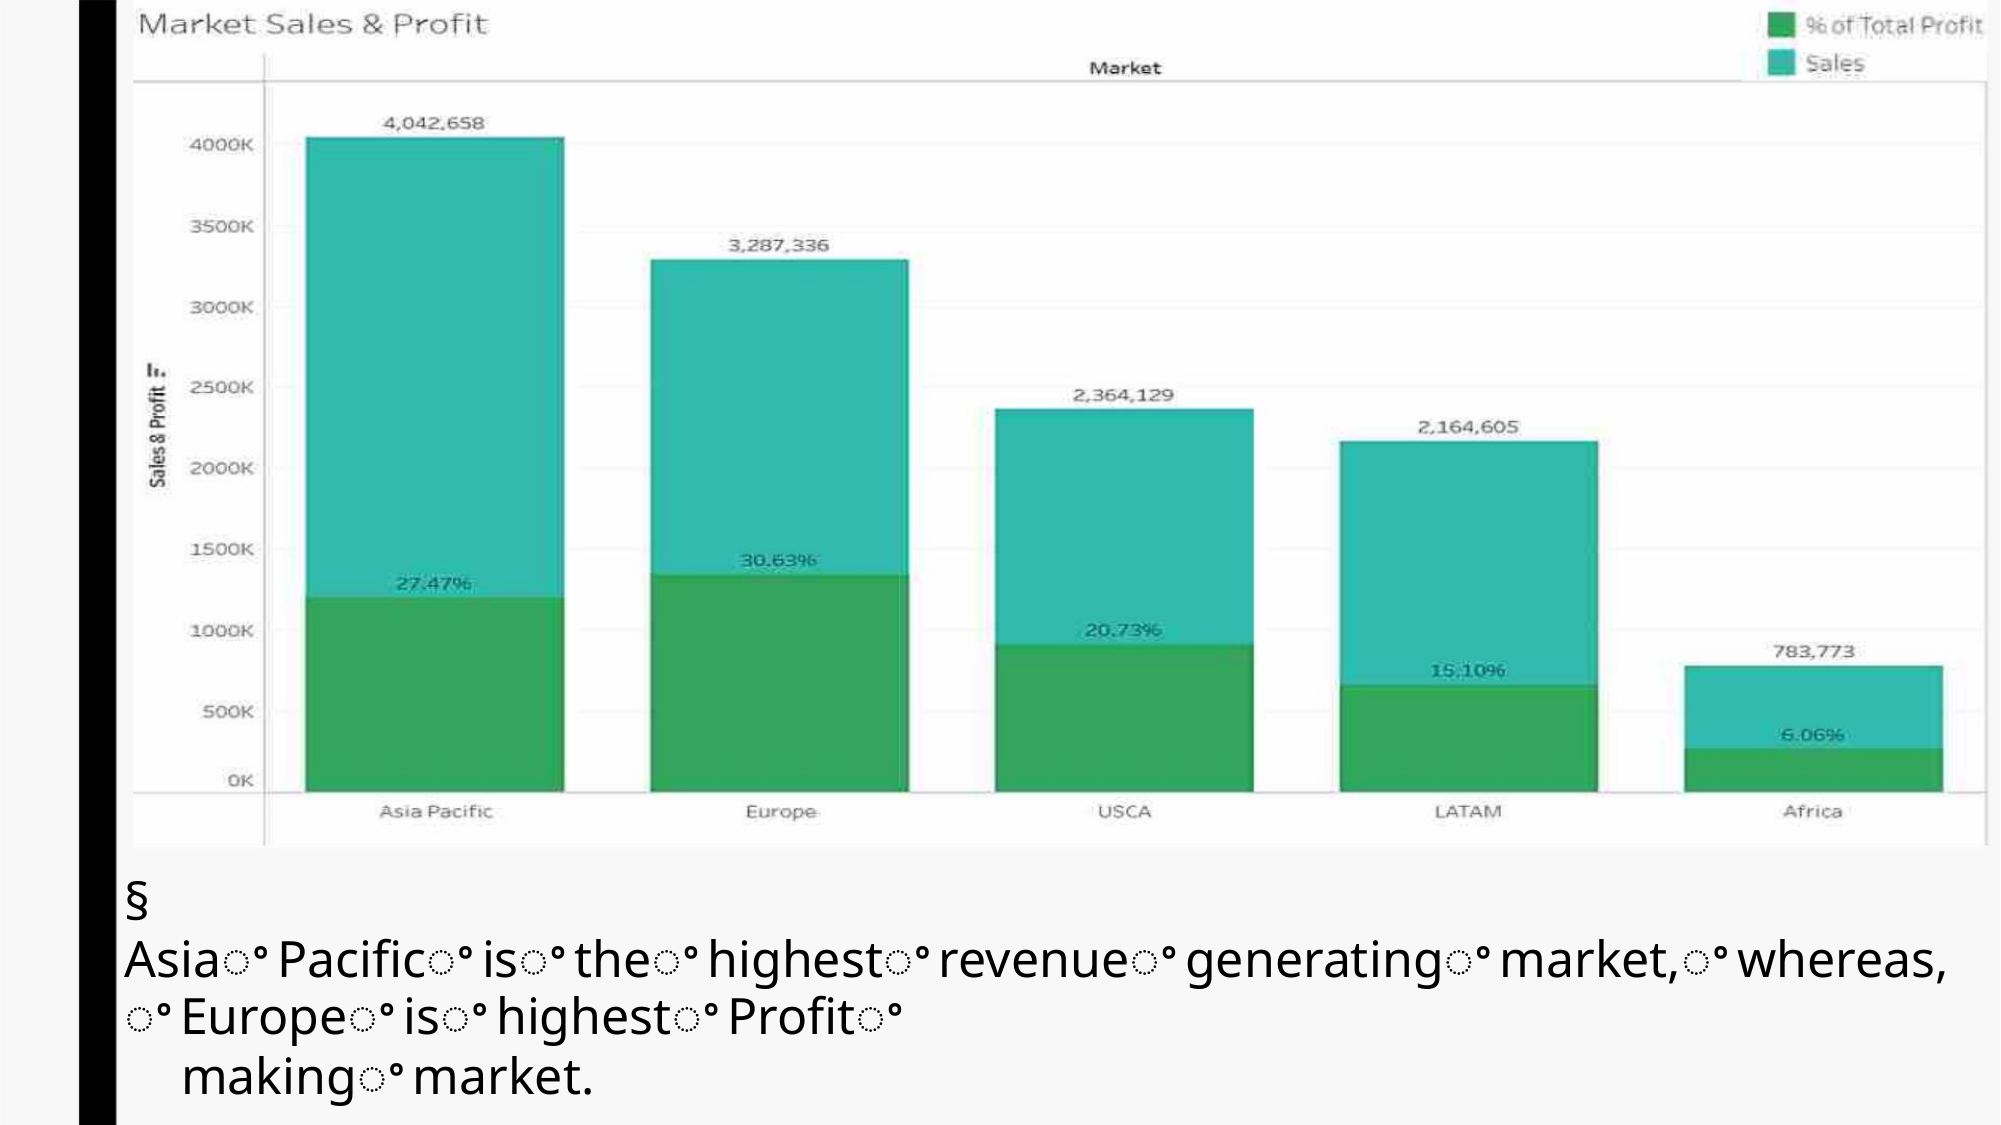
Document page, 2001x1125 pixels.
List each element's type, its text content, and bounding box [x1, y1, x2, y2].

text_box [0, 0, 2000, 1125]
text_box § AsiaꢀPacificꢀisꢀtheꢀhighestꢀrevenueꢀgeneratingꢀmarket,ꢀwhereas,ꢀEuropeꢀisꢀhighestꢀProfitꢀ makingꢀmarket. [124, 874, 1981, 1105]
